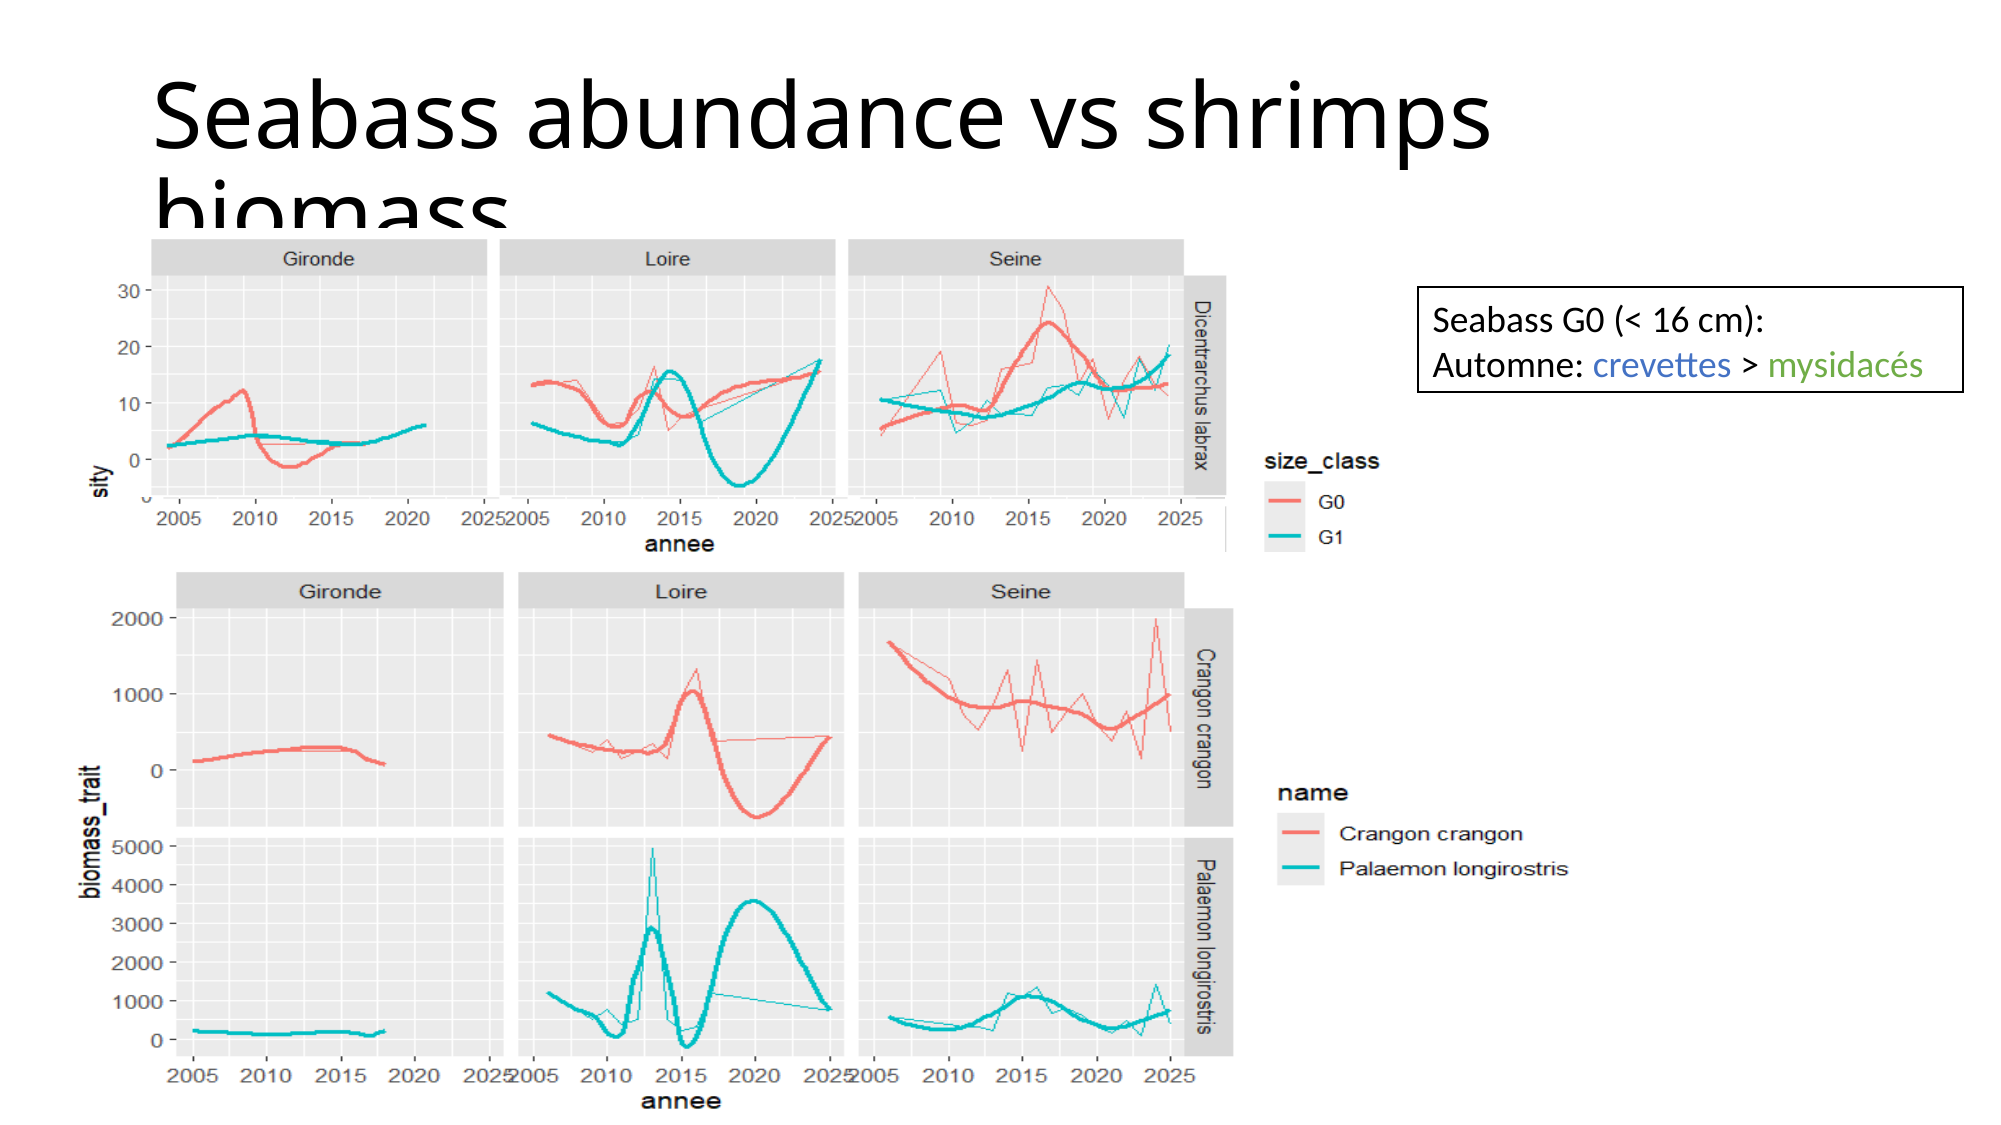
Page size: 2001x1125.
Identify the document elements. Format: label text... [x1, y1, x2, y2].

text_box Seabass G0 (< 16 cm): Automne: crevettes > mysidacés [1417, 286, 1964, 393]
title Seabass abundance vs shrimps biomass [137, 59, 1863, 278]
picture [61, 228, 1600, 1125]
